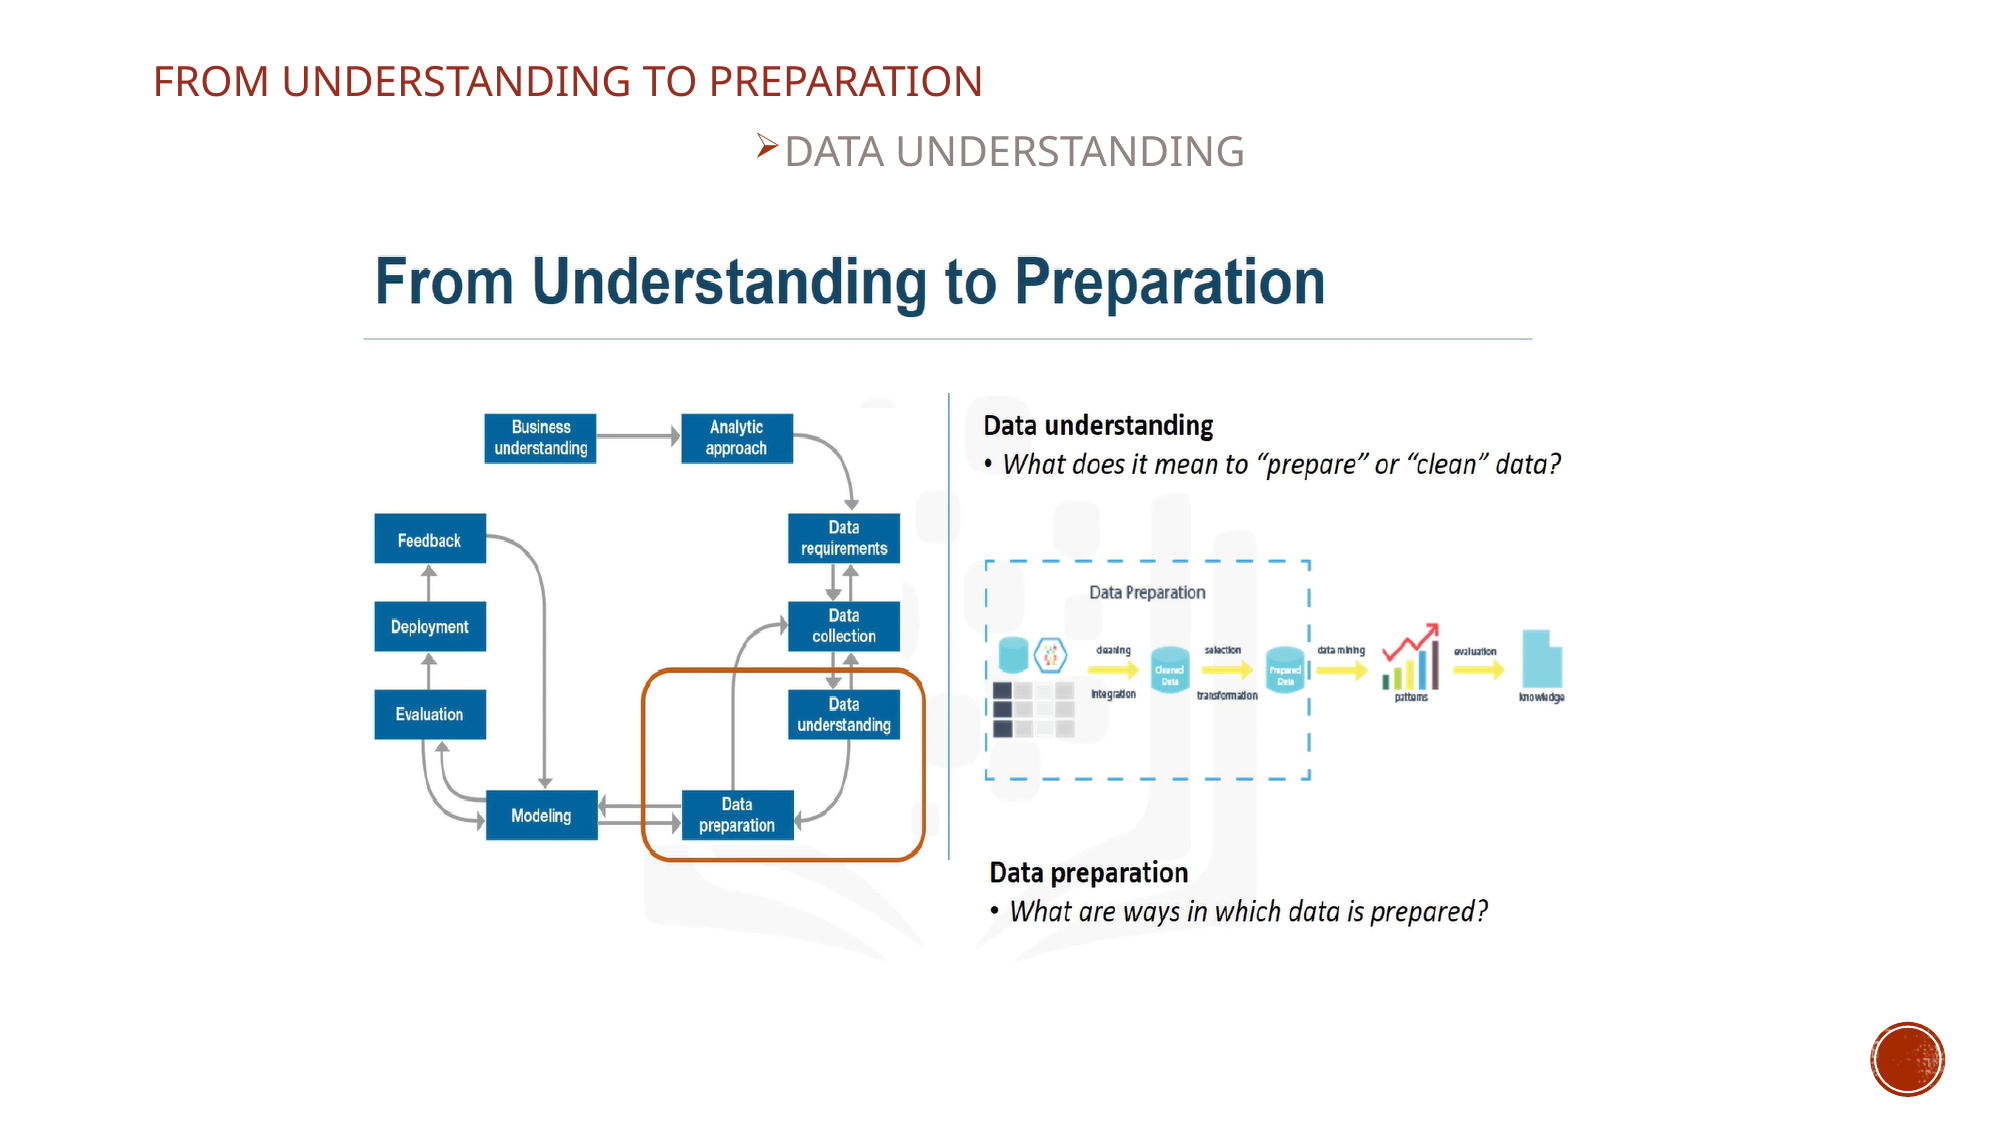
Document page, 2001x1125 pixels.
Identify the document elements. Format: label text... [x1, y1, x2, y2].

picture [315, 205, 1595, 969]
list FROM UNDERSTANDING TO PREPARATION DATA UNDERSTANDING [137, 52, 1863, 1058]
